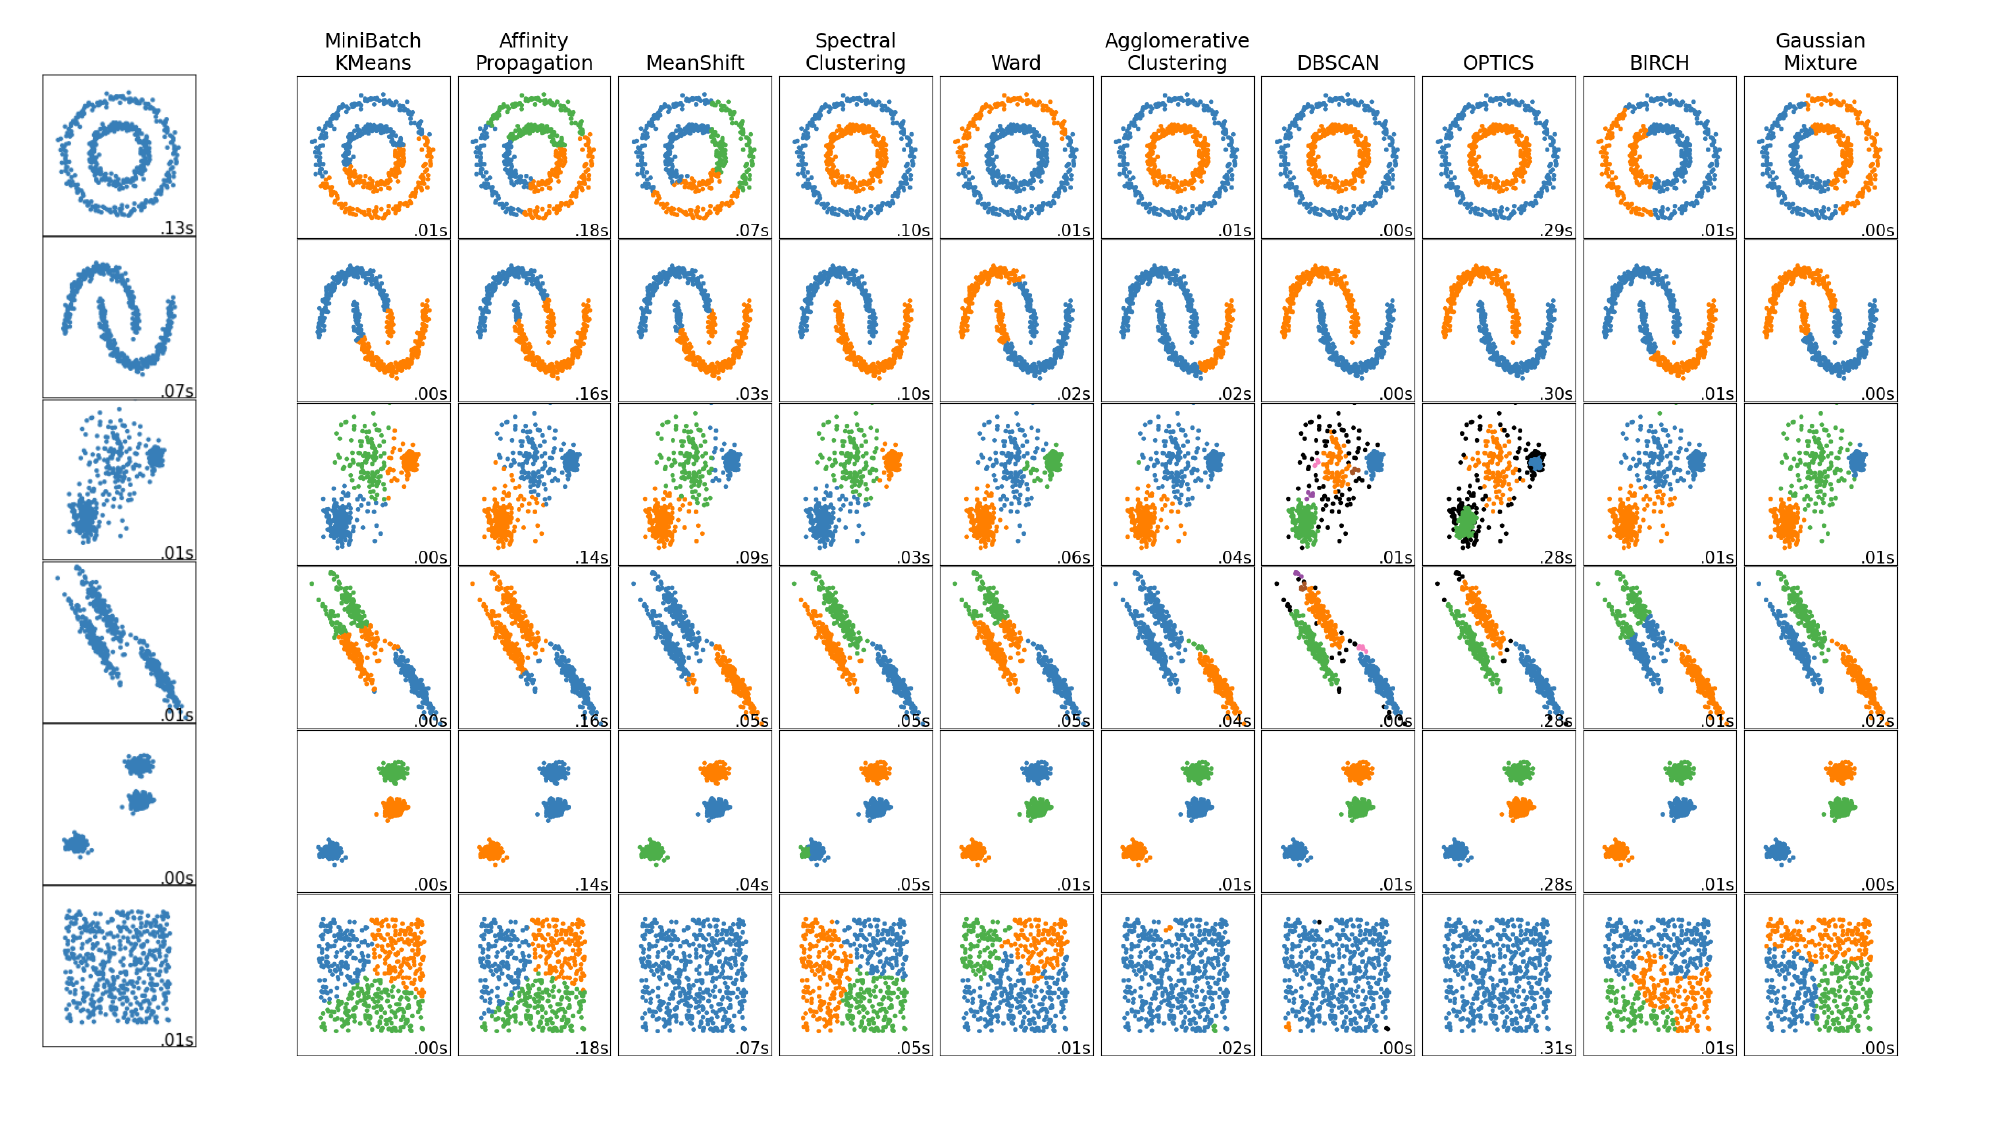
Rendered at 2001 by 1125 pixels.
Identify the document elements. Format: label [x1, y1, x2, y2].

picture [263, 24, 1930, 1056]
picture [38, 69, 202, 1056]
